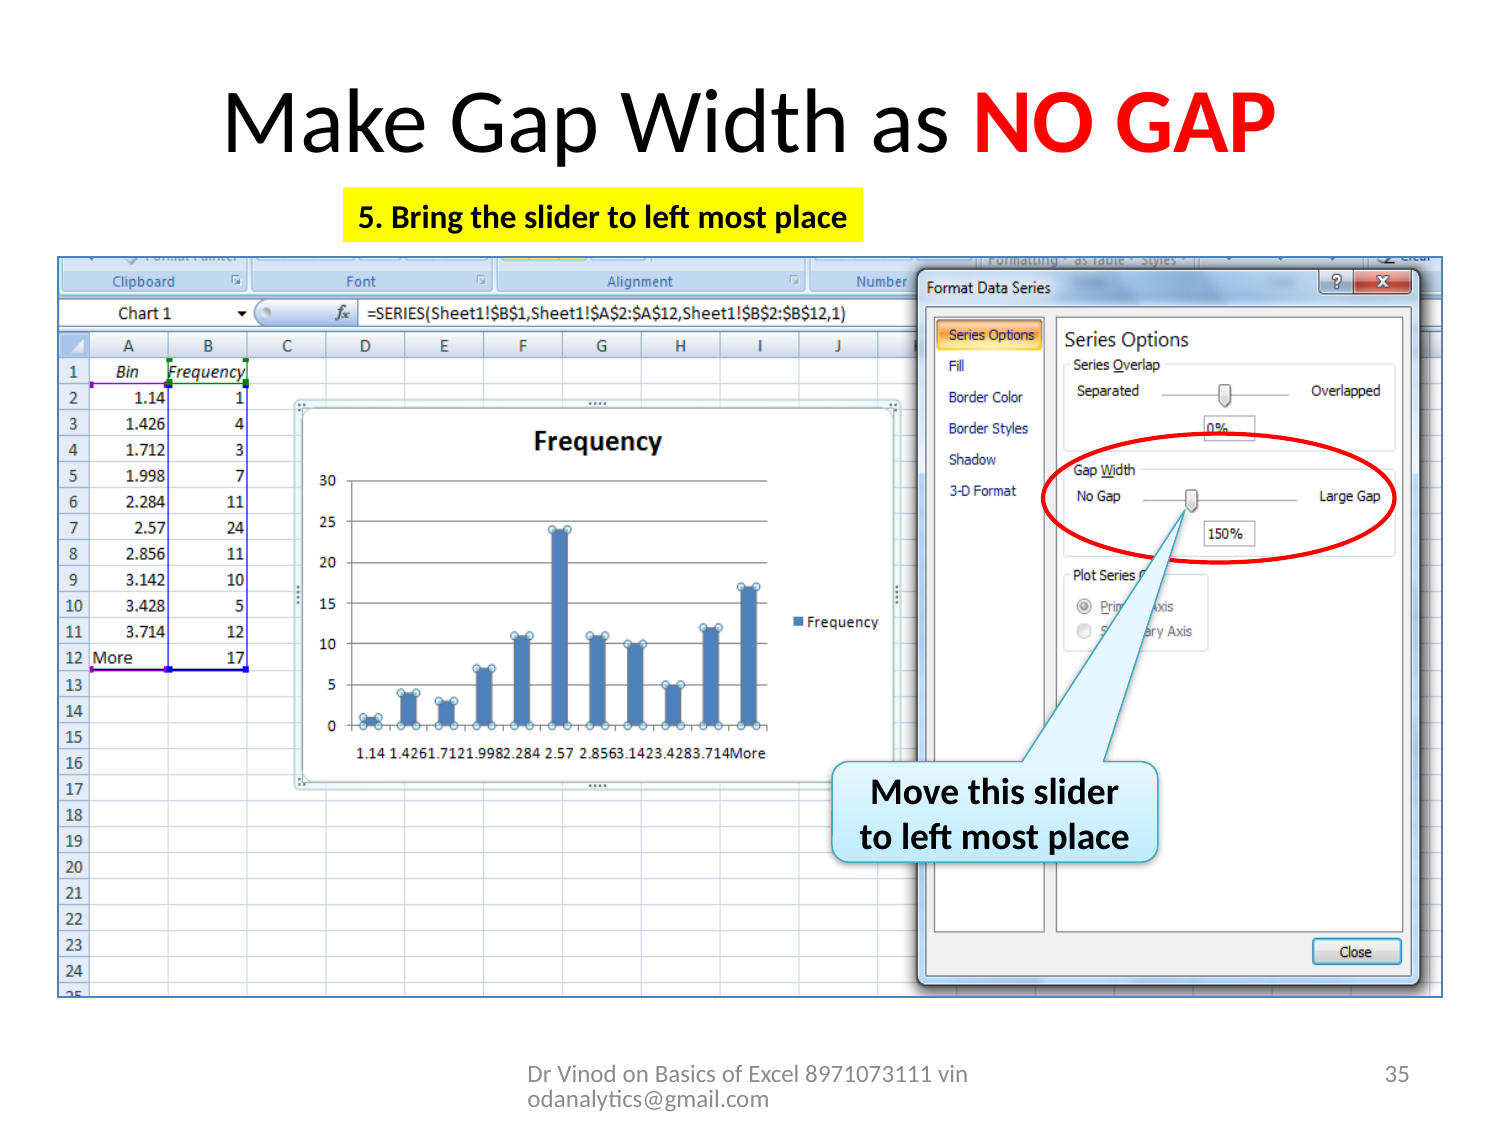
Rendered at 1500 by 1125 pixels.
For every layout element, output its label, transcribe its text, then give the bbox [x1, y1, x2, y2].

slide_number 35 [1074, 1042, 1425, 1103]
picture [58, 257, 1442, 997]
title Make Gap Width as NO GAP [75, 45, 1425, 188]
text_box 5. Bring the slider to left most place [343, 187, 864, 243]
footer Dr Vinod on Basics of Excel 8971073111 vinodanalytics@gmail.com [512, 1042, 988, 1103]
